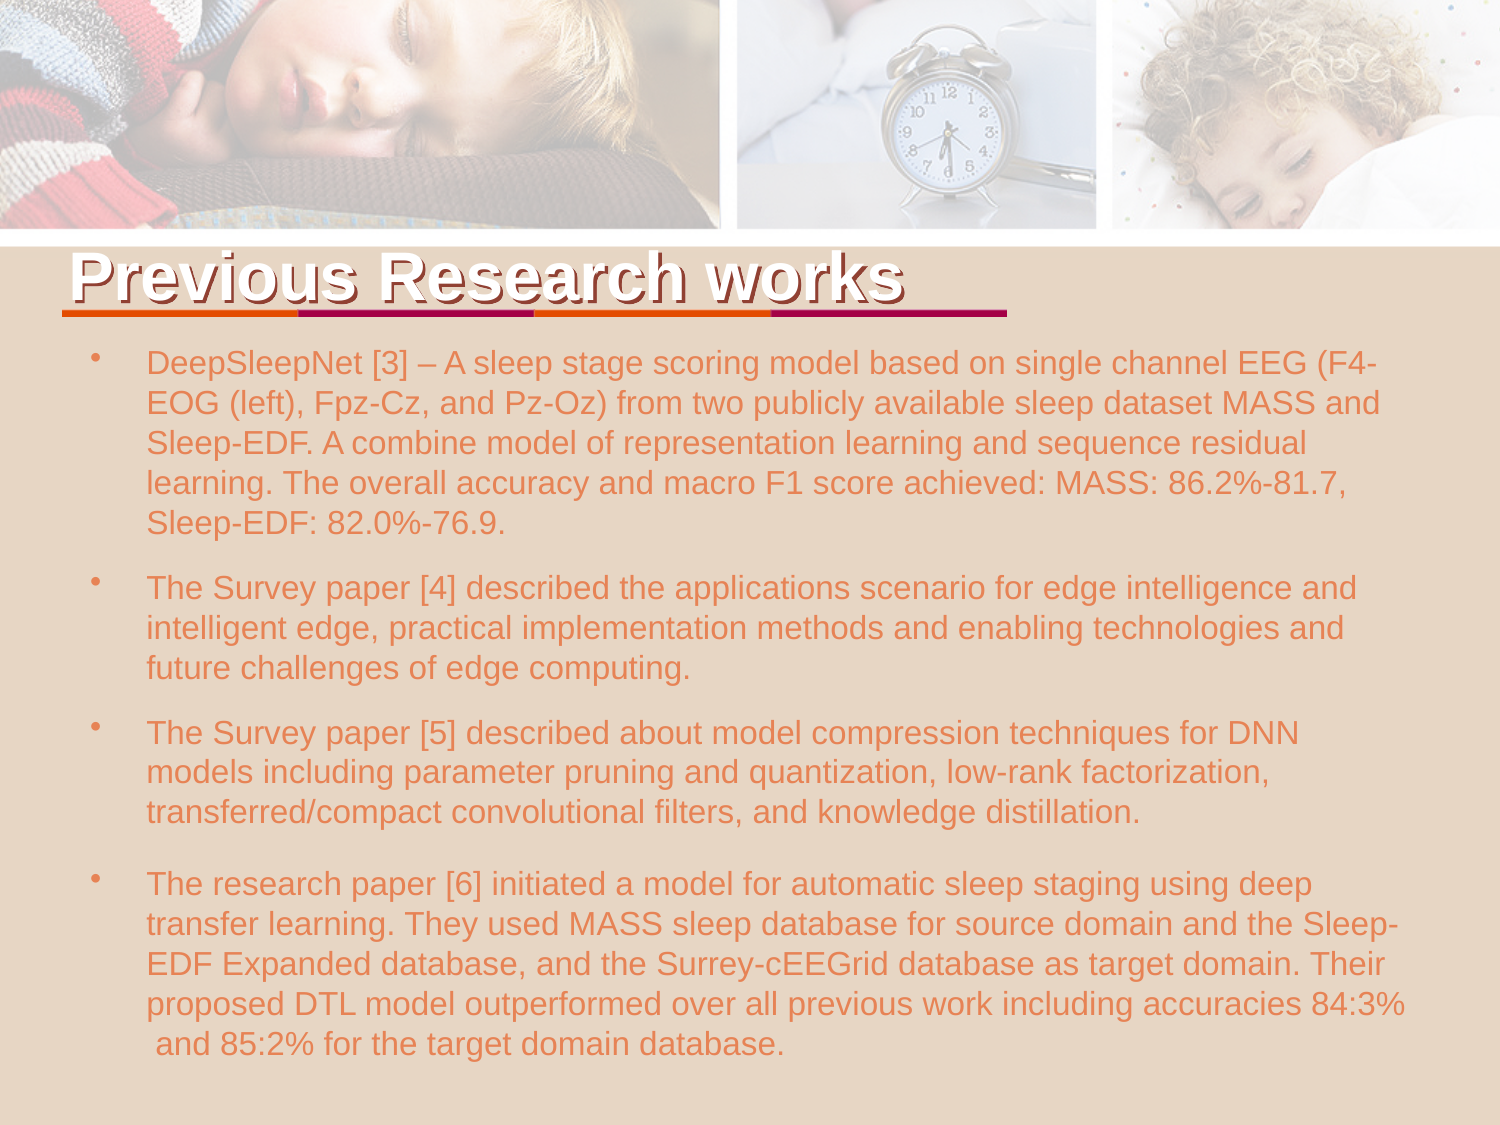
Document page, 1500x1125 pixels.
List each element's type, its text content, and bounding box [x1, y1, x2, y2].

list DeepSleepNet [3] – A sleep stage scoring model based on single channel EEG (F4-EOG (left), Fpz-Cz, and Pz-Oz) from two publicly available sleep dataset MASS and Sleep-EDF. A combine model of representation learning and sequence residual learning. The overall accuracy and macro F1 score achieved: MASS: 86.2%-81.7, Sleep-EDF: 82.0%-76.9. The Survey paper [4] described the applications scenario for edge intelligence and intelligent edge, practical implementation methods and enabling technologies and future challenges of edge computing. The Survey paper [5] described about model compression techniques for DNN models including parameter pruning and quantization, low-rank factorization, transferred/compact convolutional filters, and knowledge distillation. The research paper [6] initiated a model for automatic sleep staging using deep transfer learning. They used MASS sleep database for source domain and the Sleep-EDF Expanded database, and the Surrey-cEEGrid database as target domain. Their proposed DTL model outperformed over all previous work including accuracies 84:3% and 85:2% for the target domain database. [75, 333, 1425, 1061]
title Previous Research works [53, 231, 1058, 315]
picture [62, 309, 1007, 318]
